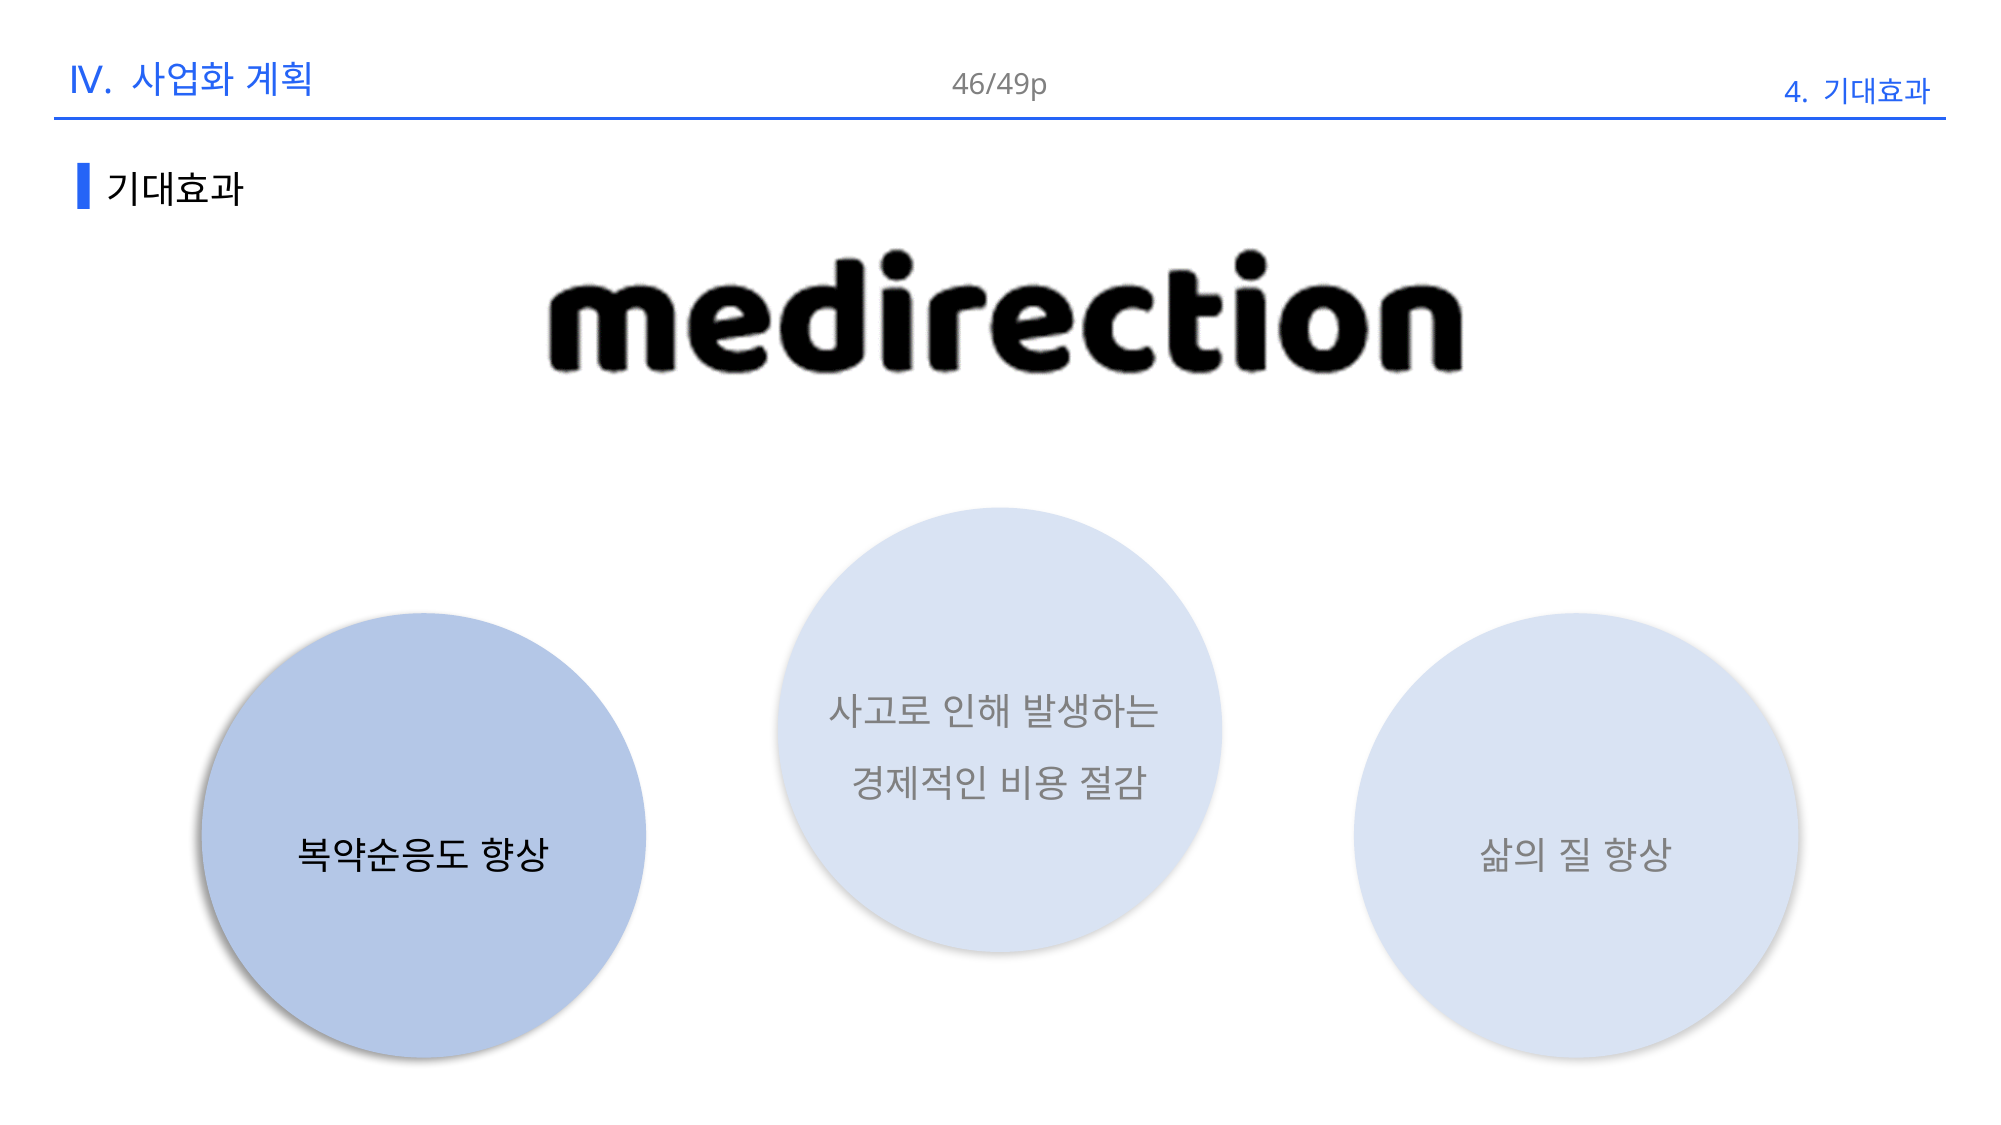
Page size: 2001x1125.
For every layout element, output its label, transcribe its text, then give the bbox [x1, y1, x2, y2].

text_box Ⅳ. 사업화 계획 [53, 119, 394, 127]
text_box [0, 149, 260, 229]
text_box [1353, 613, 1799, 1058]
text_box 4. 기대효과 [1606, 46, 1947, 118]
text_box [727, 480, 1931, 1115]
text_box 4. 기대효과 [1606, 119, 1947, 126]
picture [518, 238, 1482, 396]
text_box 46/49p [830, 39, 1170, 118]
text_box Ⅳ. 사업화 계획 [53, 48, 394, 118]
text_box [777, 507, 1223, 952]
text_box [201, 613, 647, 1058]
